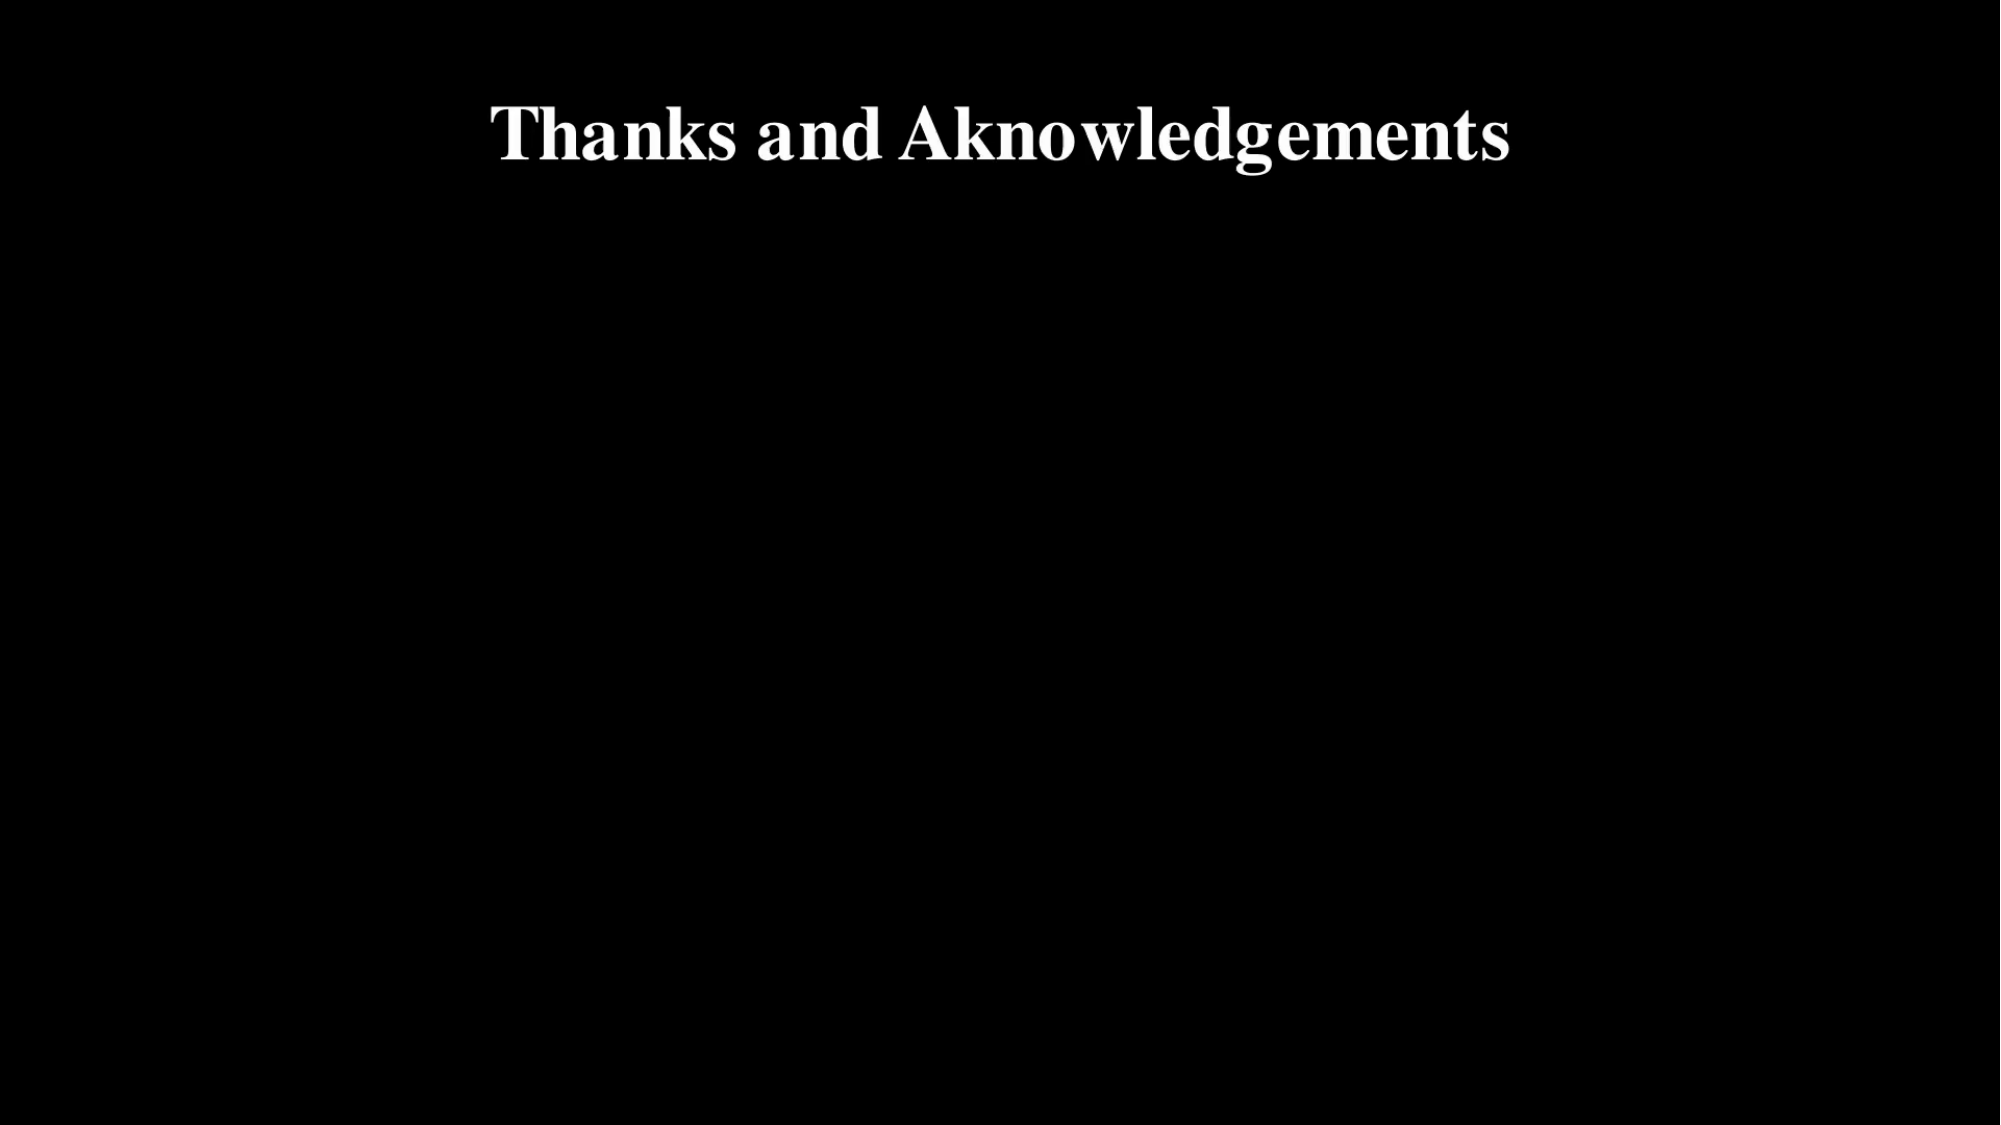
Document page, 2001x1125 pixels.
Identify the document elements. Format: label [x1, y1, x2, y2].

text_box [0, 0, 2000, 1125]
